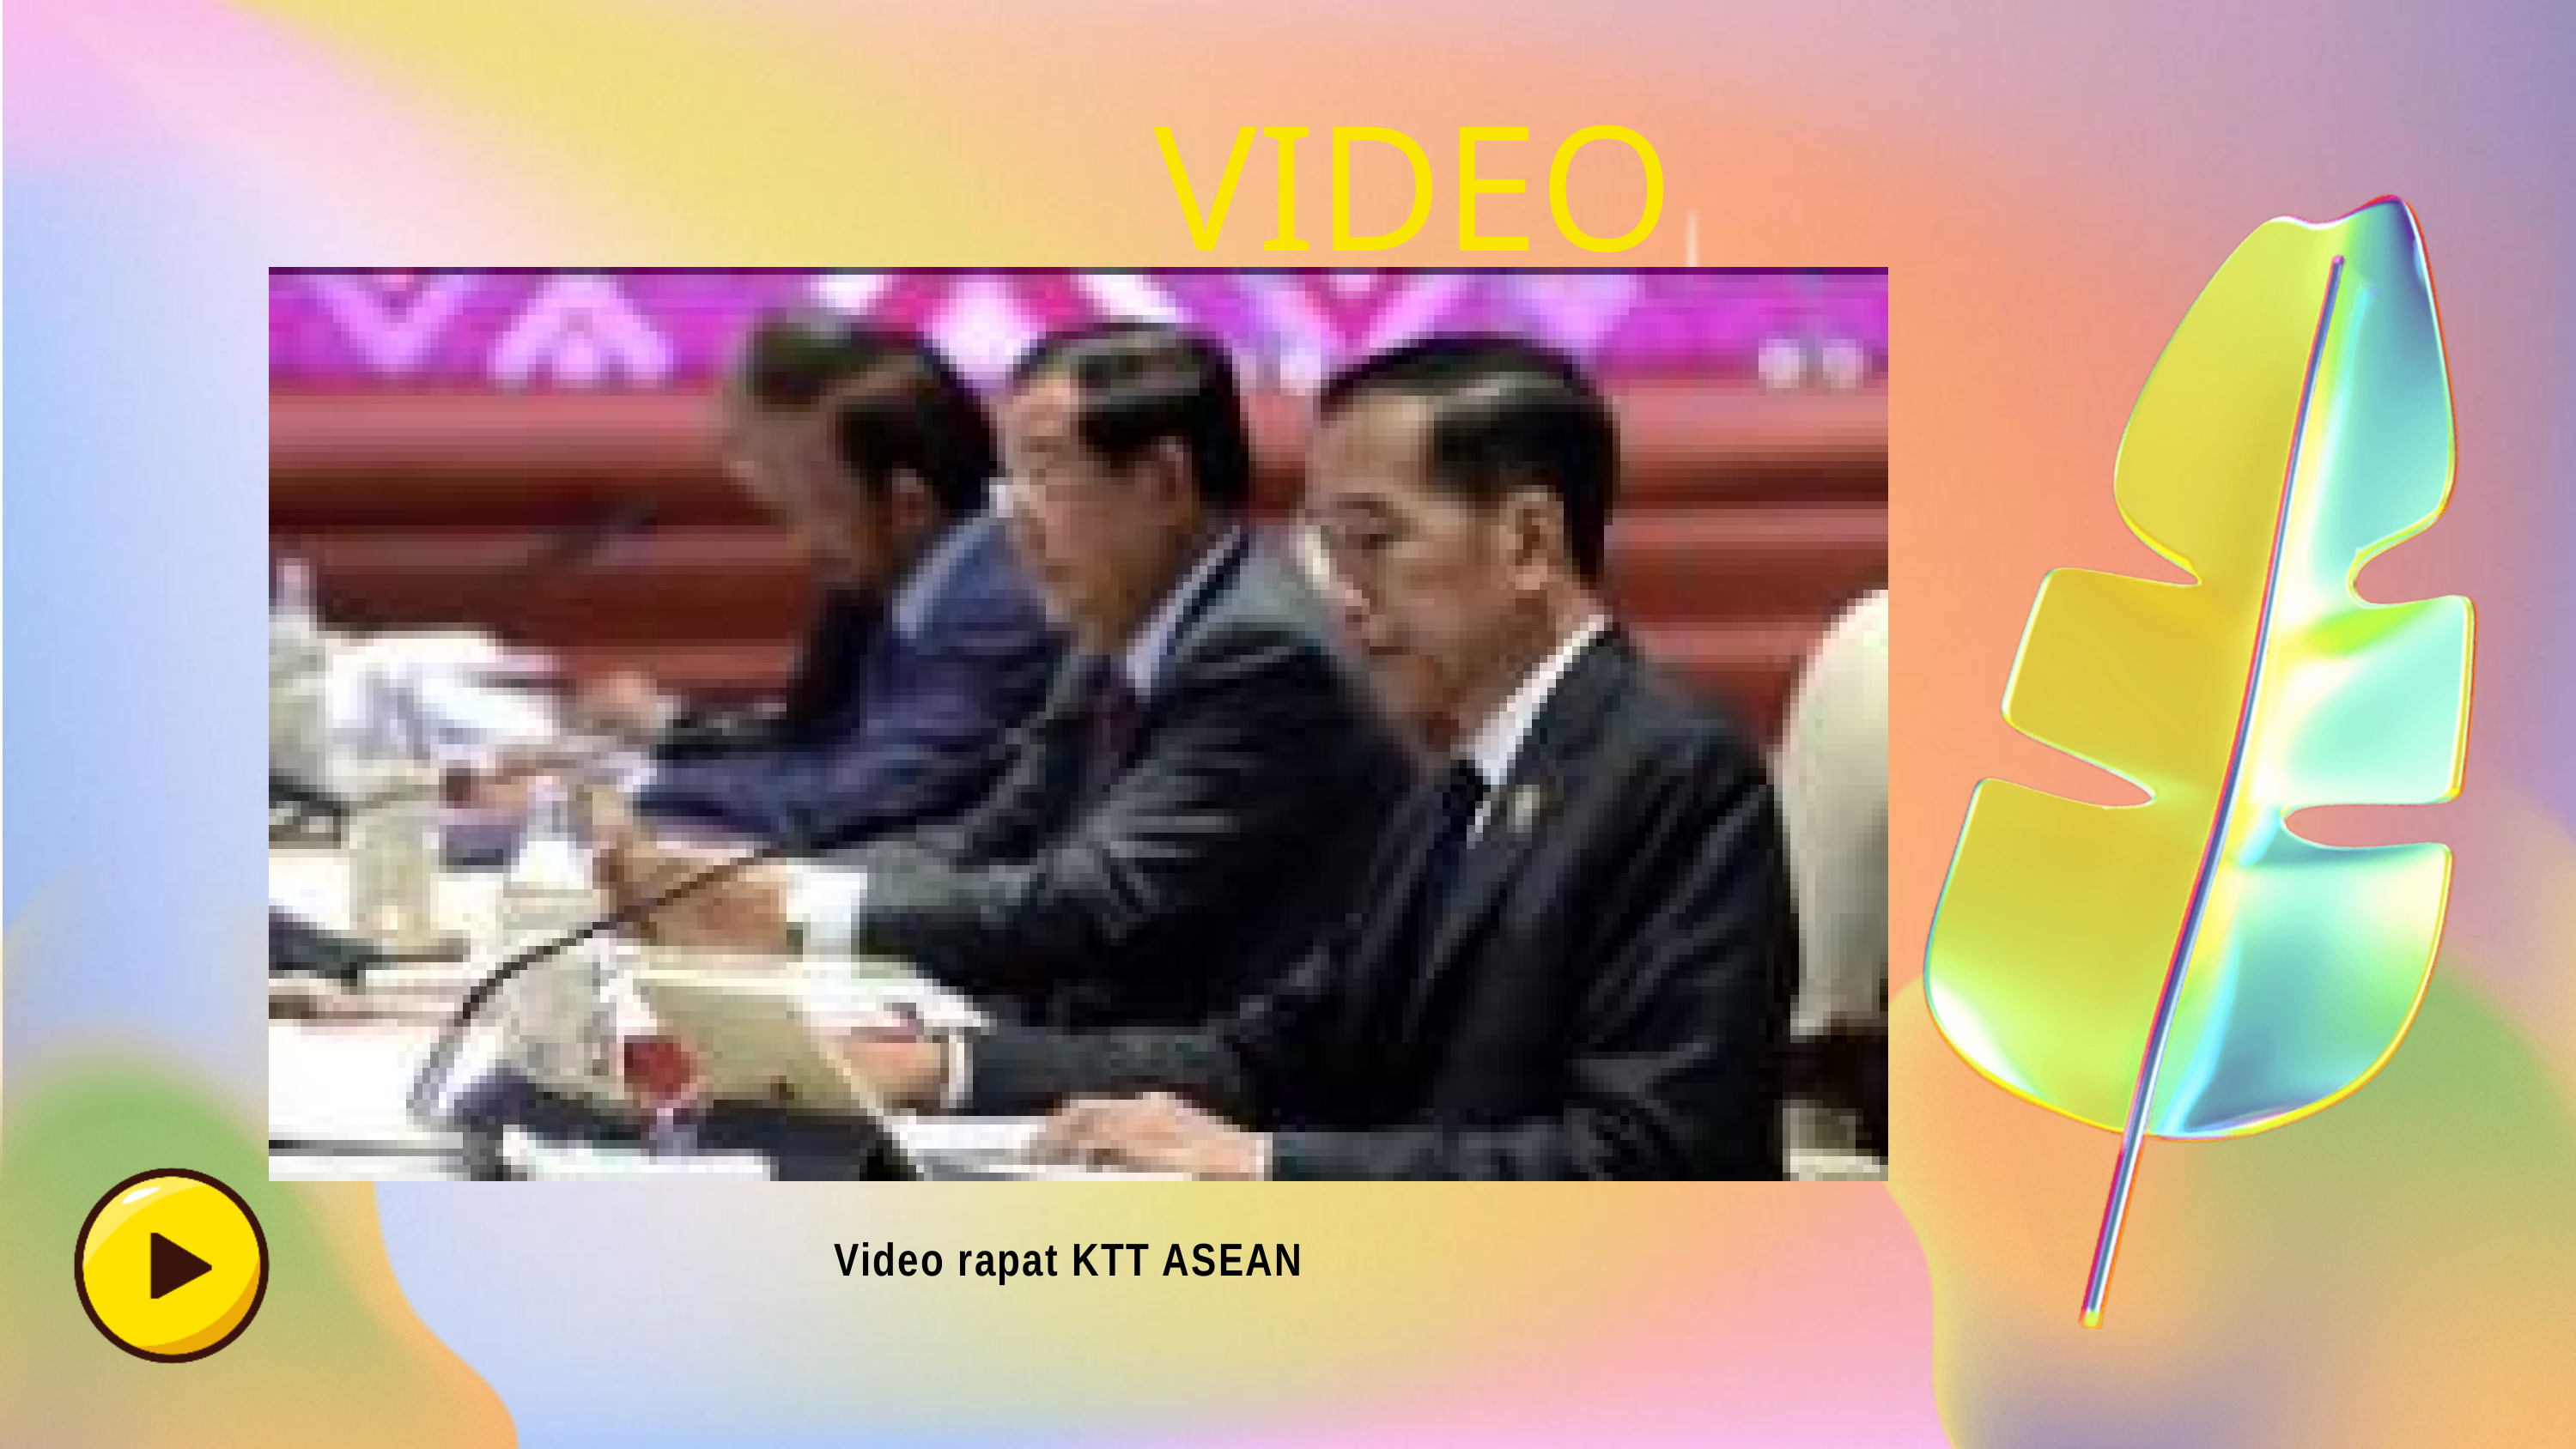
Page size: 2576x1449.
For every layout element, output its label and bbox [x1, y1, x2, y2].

text_box [268, 266, 1889, 1182]
picture [0, 0, 2576, 1449]
